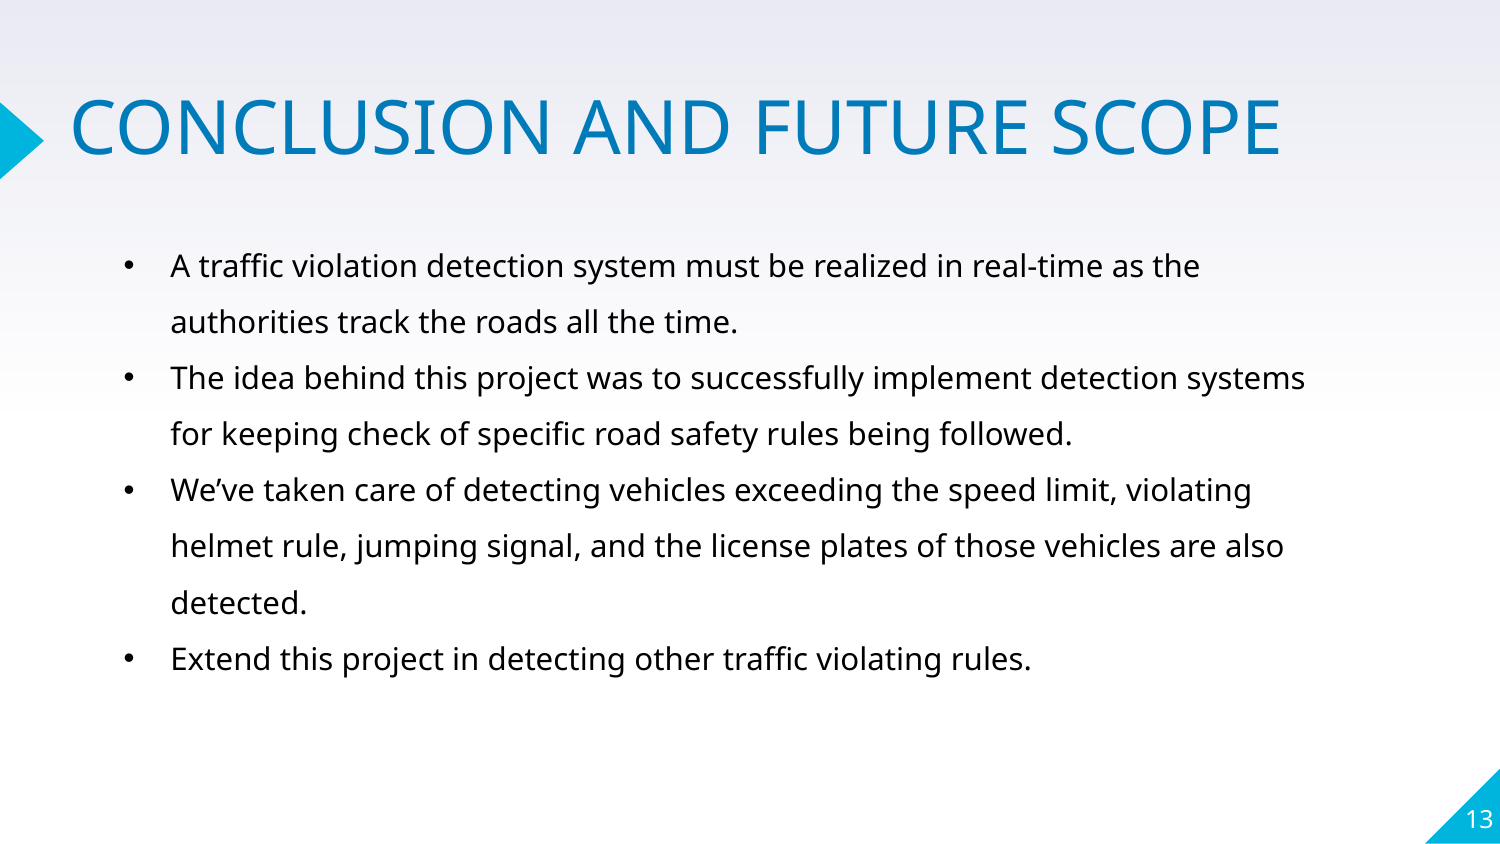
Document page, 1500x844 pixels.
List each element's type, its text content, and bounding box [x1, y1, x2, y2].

text_box CONCLUSION AND FUTURE SCOPE [69, 96, 1457, 275]
text_box A traffic violation detection system must be realized in real-time as the authorities track the roads all the time. The idea behind this project was to successfully implement detection systems for keeping check of specific road safety rules being followed. We’ve taken care of detecting vehicles exceeding the speed limit, violating helmet rule, jumping signal, and the license plates of those vehicles are also detected. Extend this project in detecting other traffic violating rules. [108, 275, 1337, 797]
slide_number 13 [1418, 760, 1494, 838]
